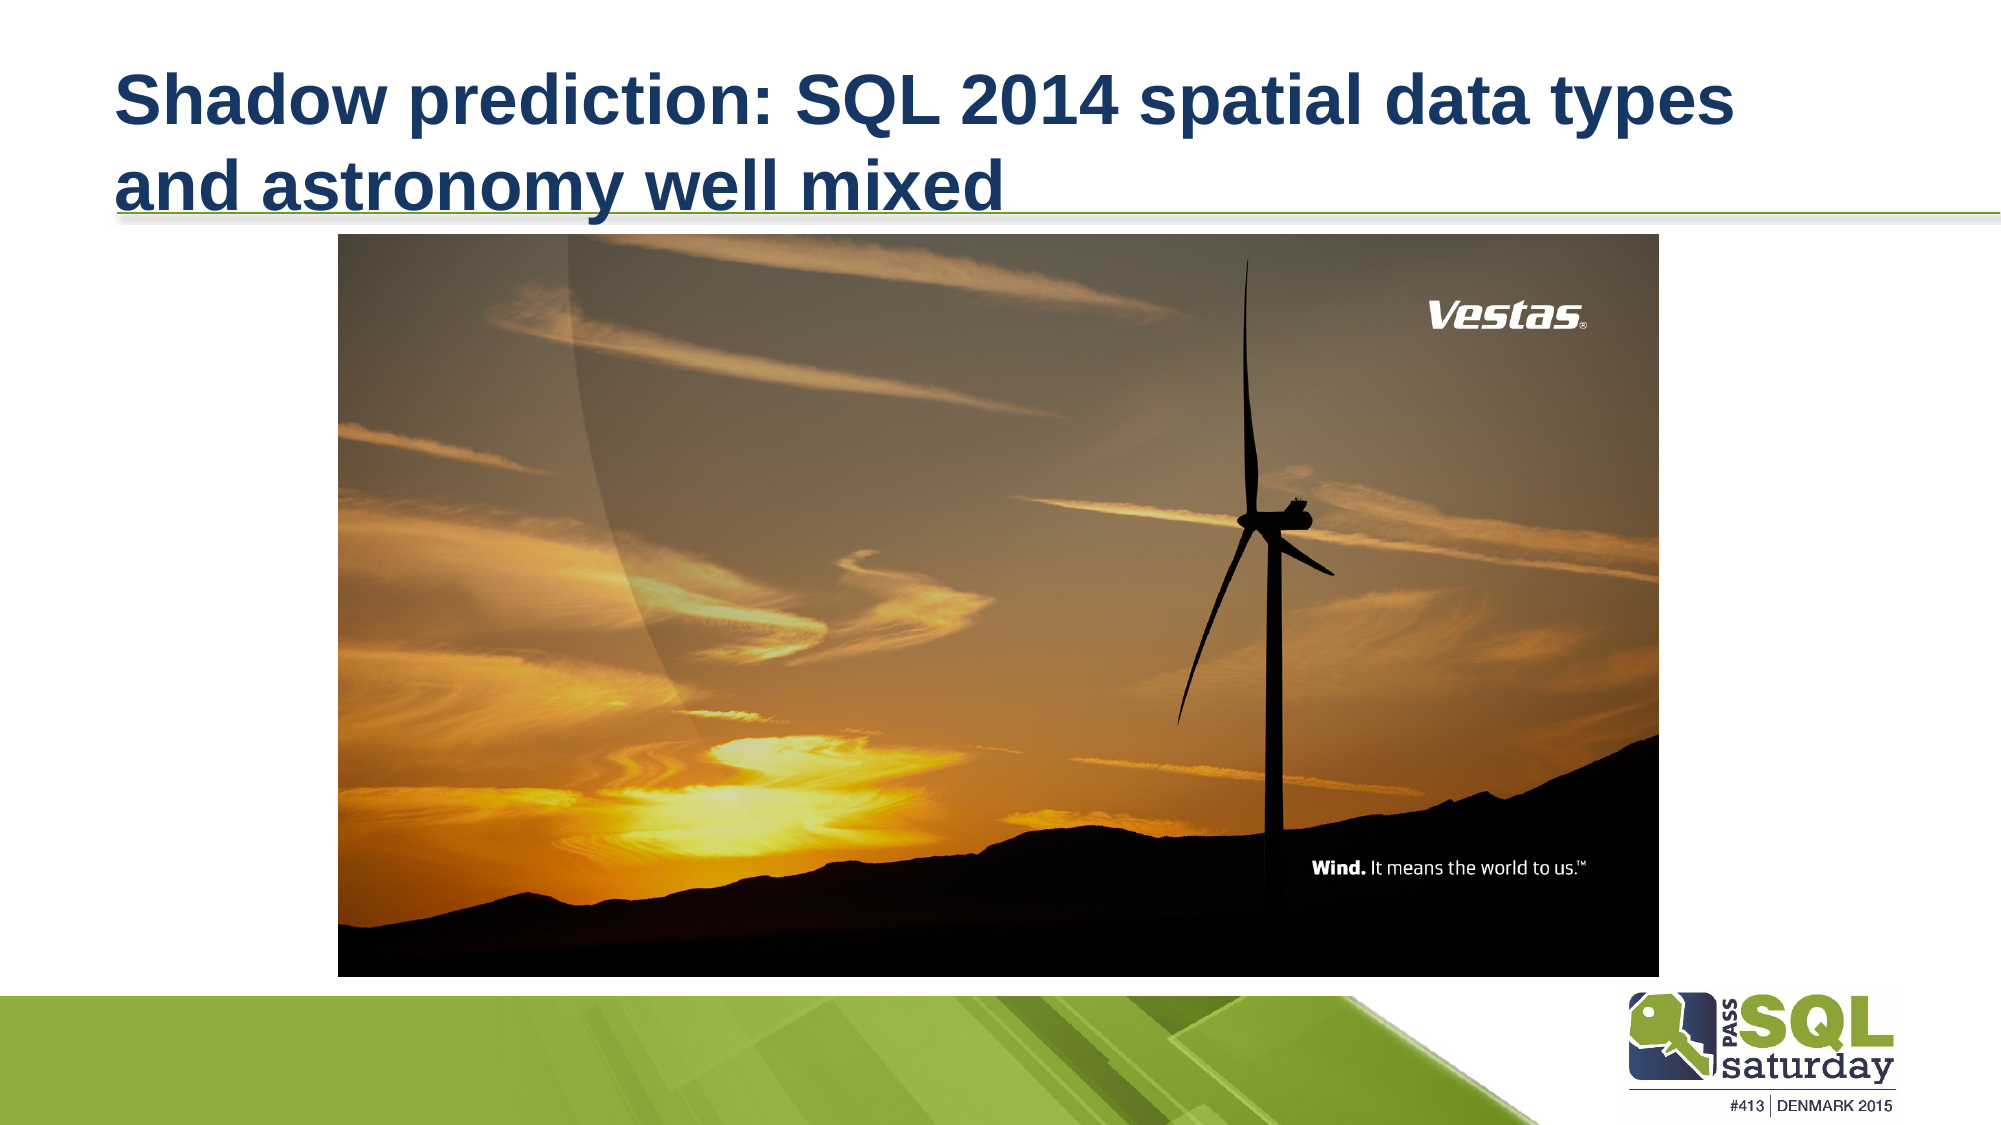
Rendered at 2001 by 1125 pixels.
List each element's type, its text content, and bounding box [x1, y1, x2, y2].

picture [0, 986, 1977, 1125]
title Shadow prediction: SQL 2014 spatial data types and astronomy well mixed [99, 45, 1900, 233]
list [338, 234, 1659, 977]
